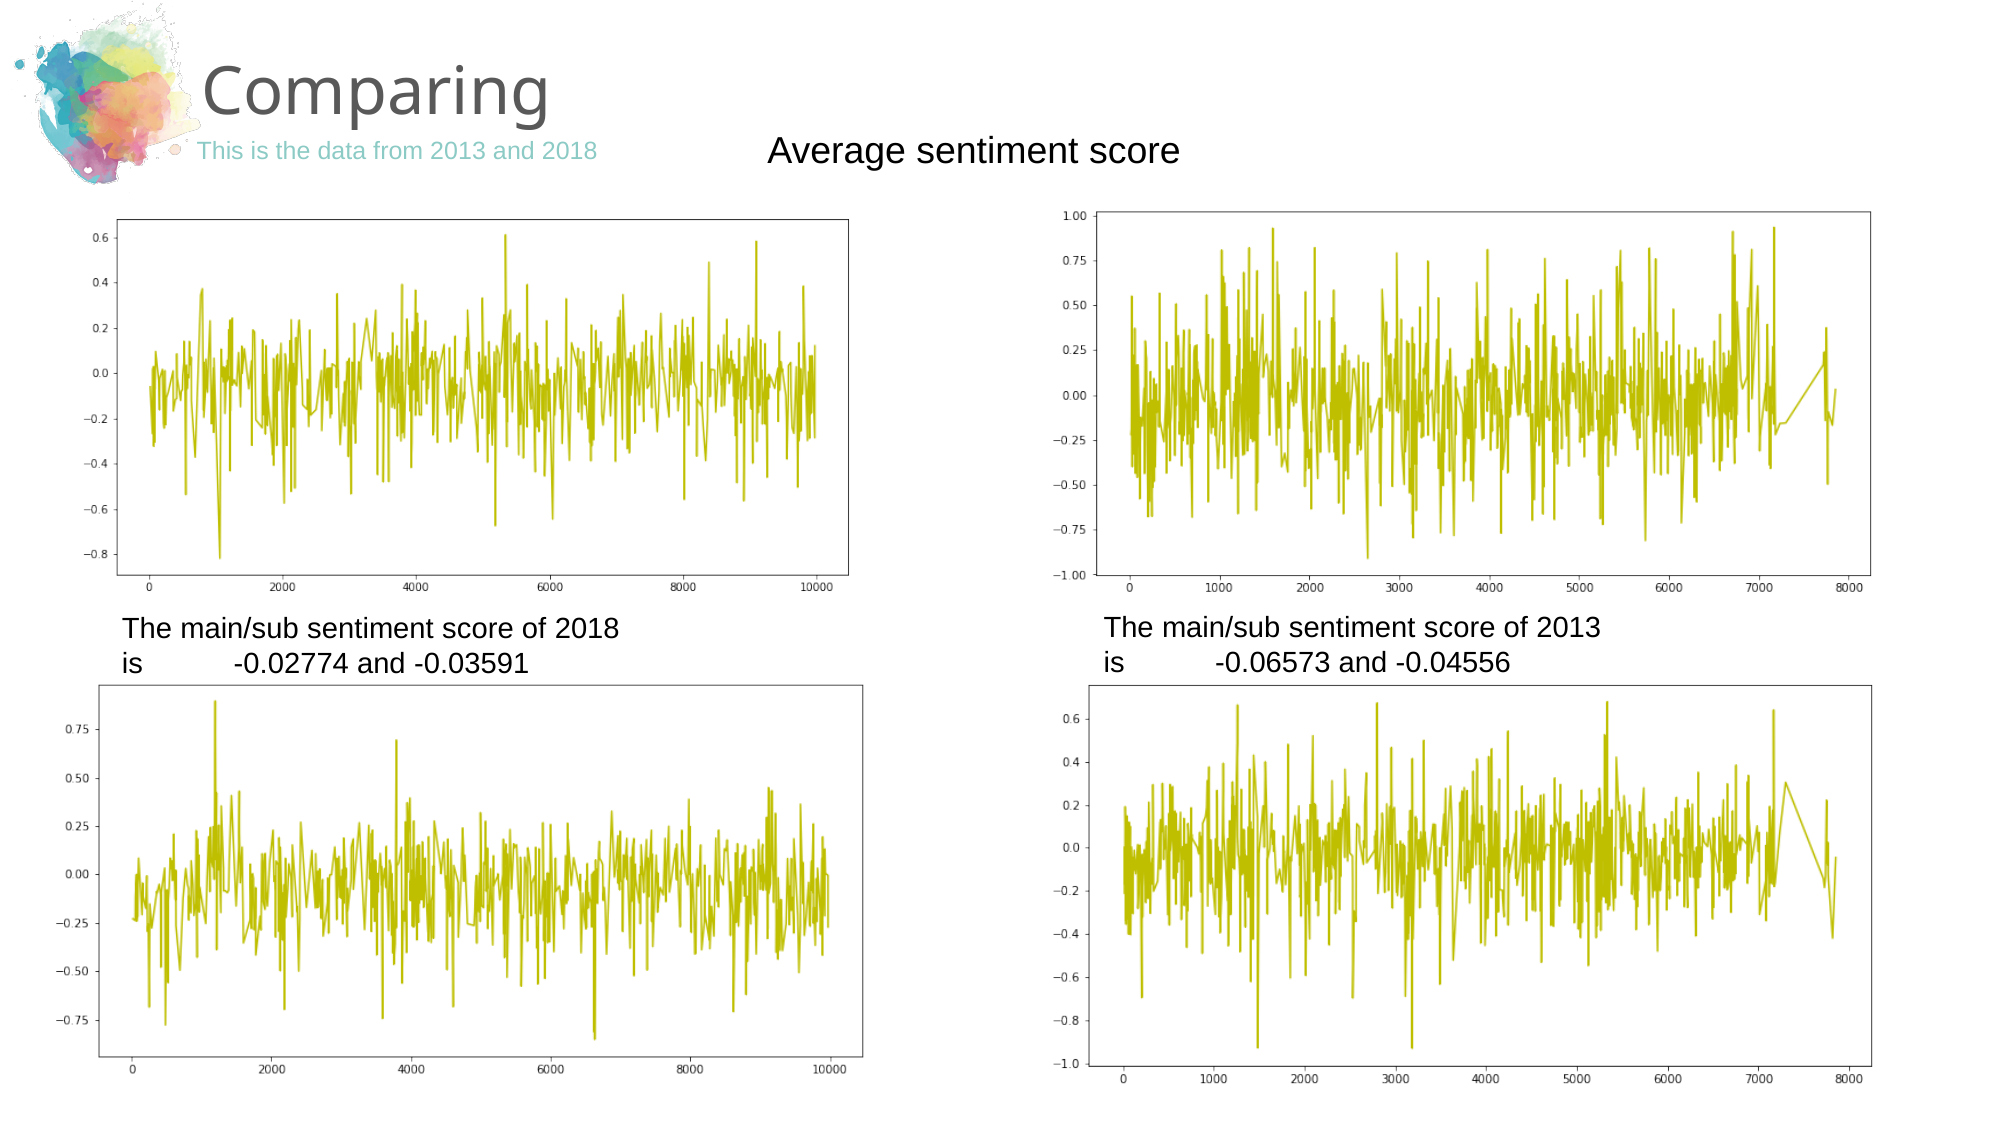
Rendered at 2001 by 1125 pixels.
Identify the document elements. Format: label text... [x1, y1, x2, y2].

picture [1044, 199, 1883, 602]
picture [47, 672, 875, 1084]
text_box This is the data from 2013 and 2018 [215, 126, 752, 172]
picture [75, 207, 859, 601]
text_box Average sentiment score [752, 119, 1216, 179]
picture [1044, 672, 1883, 1094]
text_box The main/sub sentiment score of 2013 is -0.06573 and -0.04556 [1088, 602, 1644, 672]
text_box Comparing [215, 40, 567, 126]
text_box The main/sub sentiment score of 2018 is -0.02774 and -0.03591 [107, 601, 662, 672]
picture [0, 0, 215, 200]
